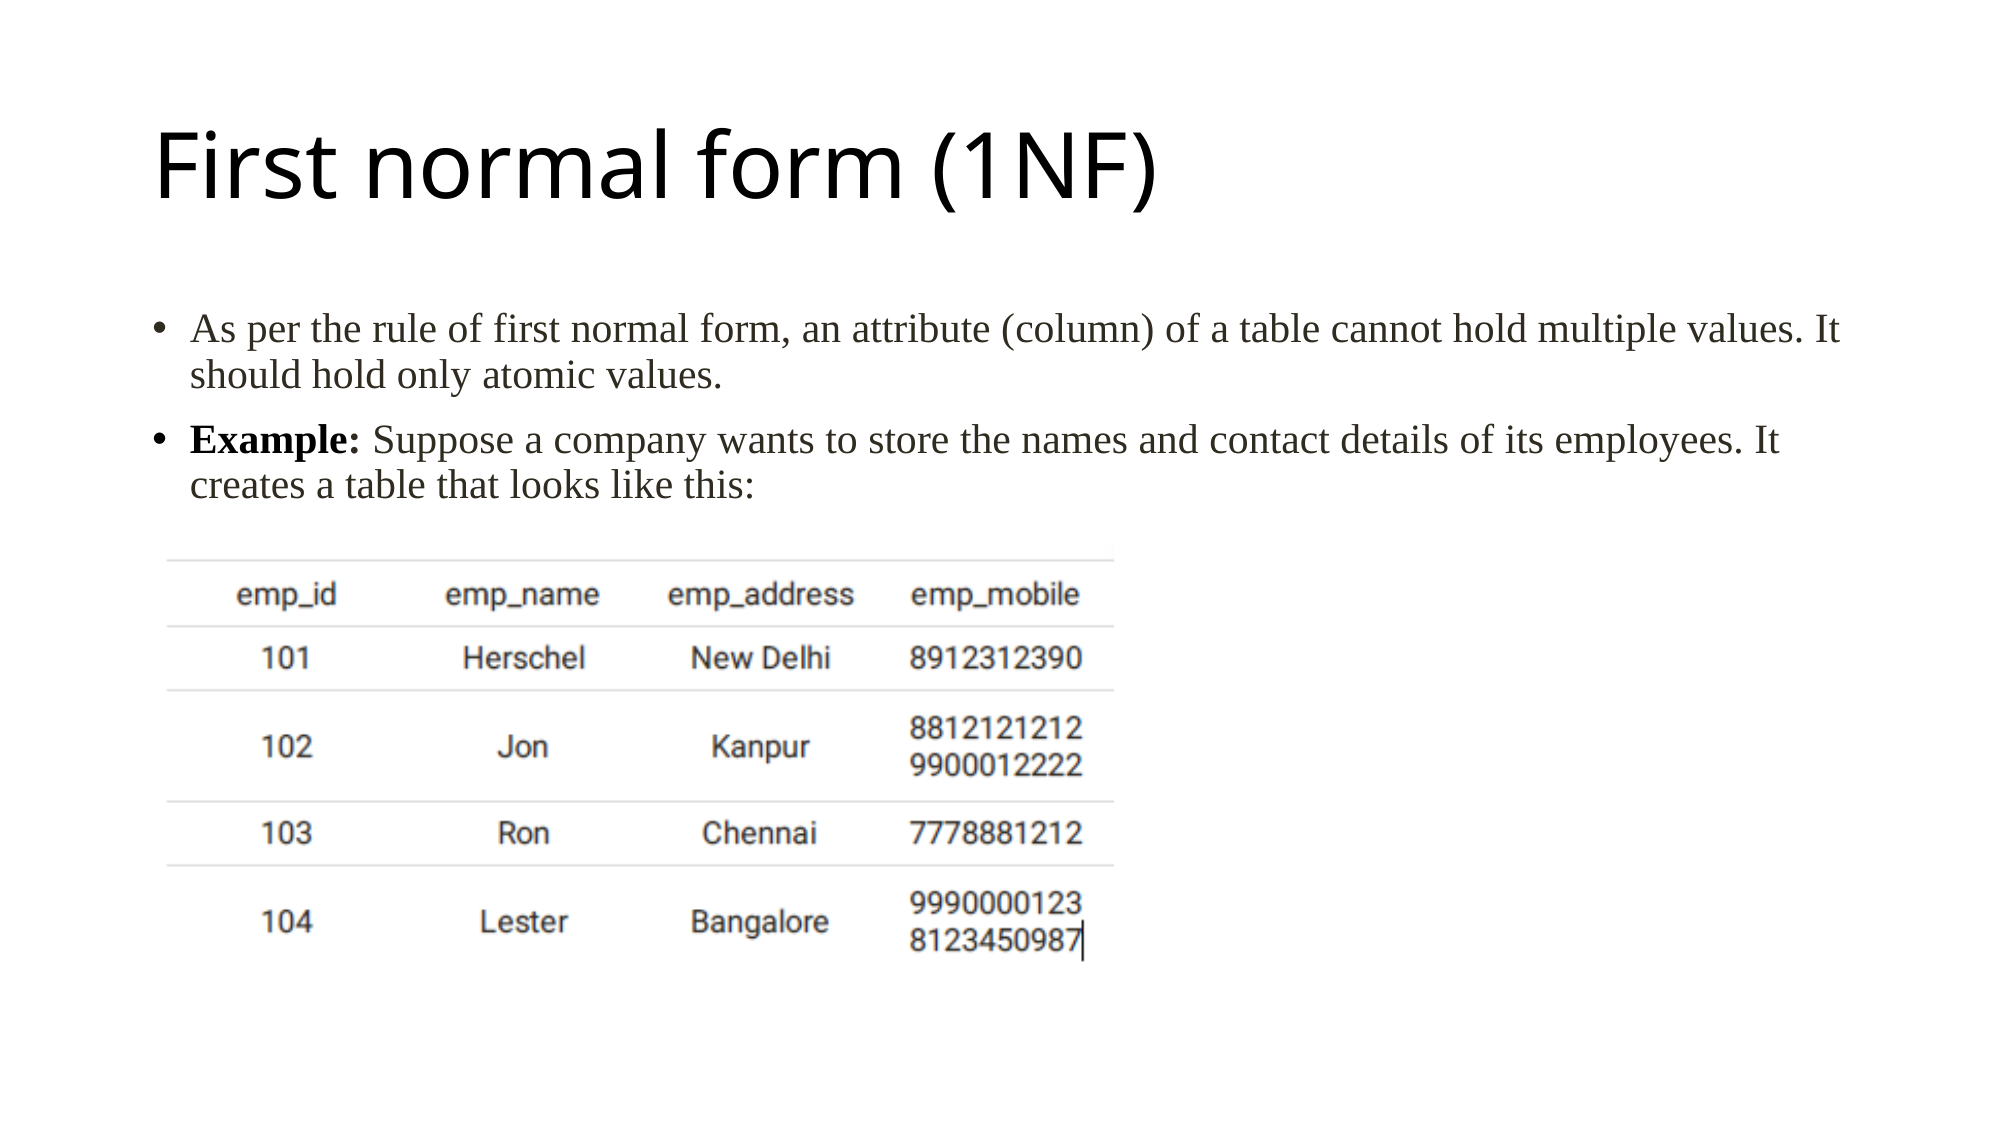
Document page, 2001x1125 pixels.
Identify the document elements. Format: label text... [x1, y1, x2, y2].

title First normal form (1NF) [137, 59, 1863, 278]
list As per the rule of first normal form, an attribute (column) of a table cannot hold multiple values. It should hold only atomic values. Example: Suppose a company wants to store the names and contact details of its employees. It creates a table that looks like this: [137, 299, 1863, 1014]
picture [137, 543, 1115, 974]
